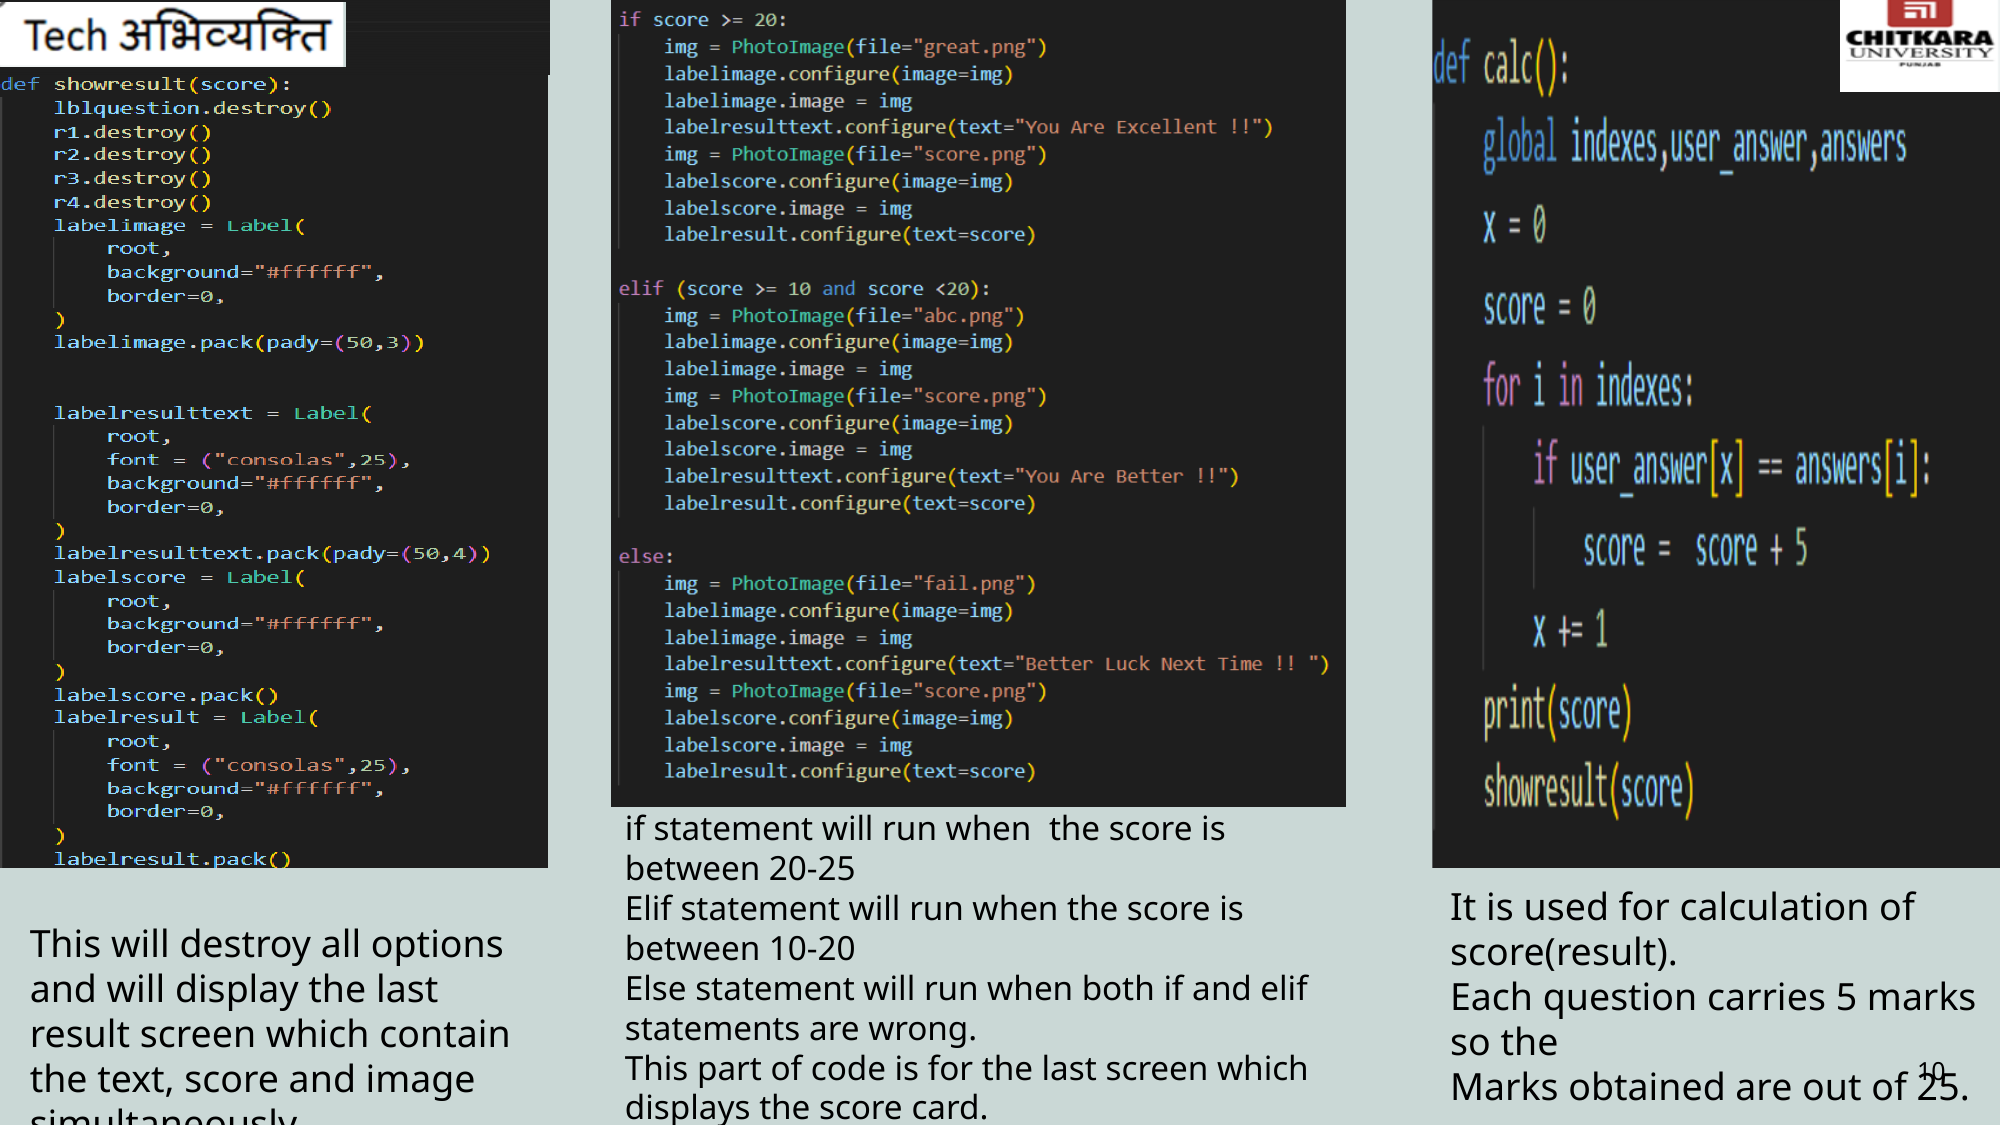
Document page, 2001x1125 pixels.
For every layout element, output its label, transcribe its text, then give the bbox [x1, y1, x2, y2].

text_box This will destroy all options and will display the last result screen which contain the text, score and image simultaneously. [15, 912, 557, 1125]
text_box It is used for calculation of score(result). Each question carries 5 marks so the Marks obtained are out of 25. [1435, 875, 2000, 1116]
text_box if statement will run when the score is between 20-25 Elif statement will run when the score is between 10-20 Else statement will run when both if and elif statements are wrong. This part of code is for the last screen which displays the score card. [610, 799, 1356, 1125]
picture [0, 0, 550, 868]
picture [1432, 0, 2000, 868]
picture [611, 0, 1346, 807]
